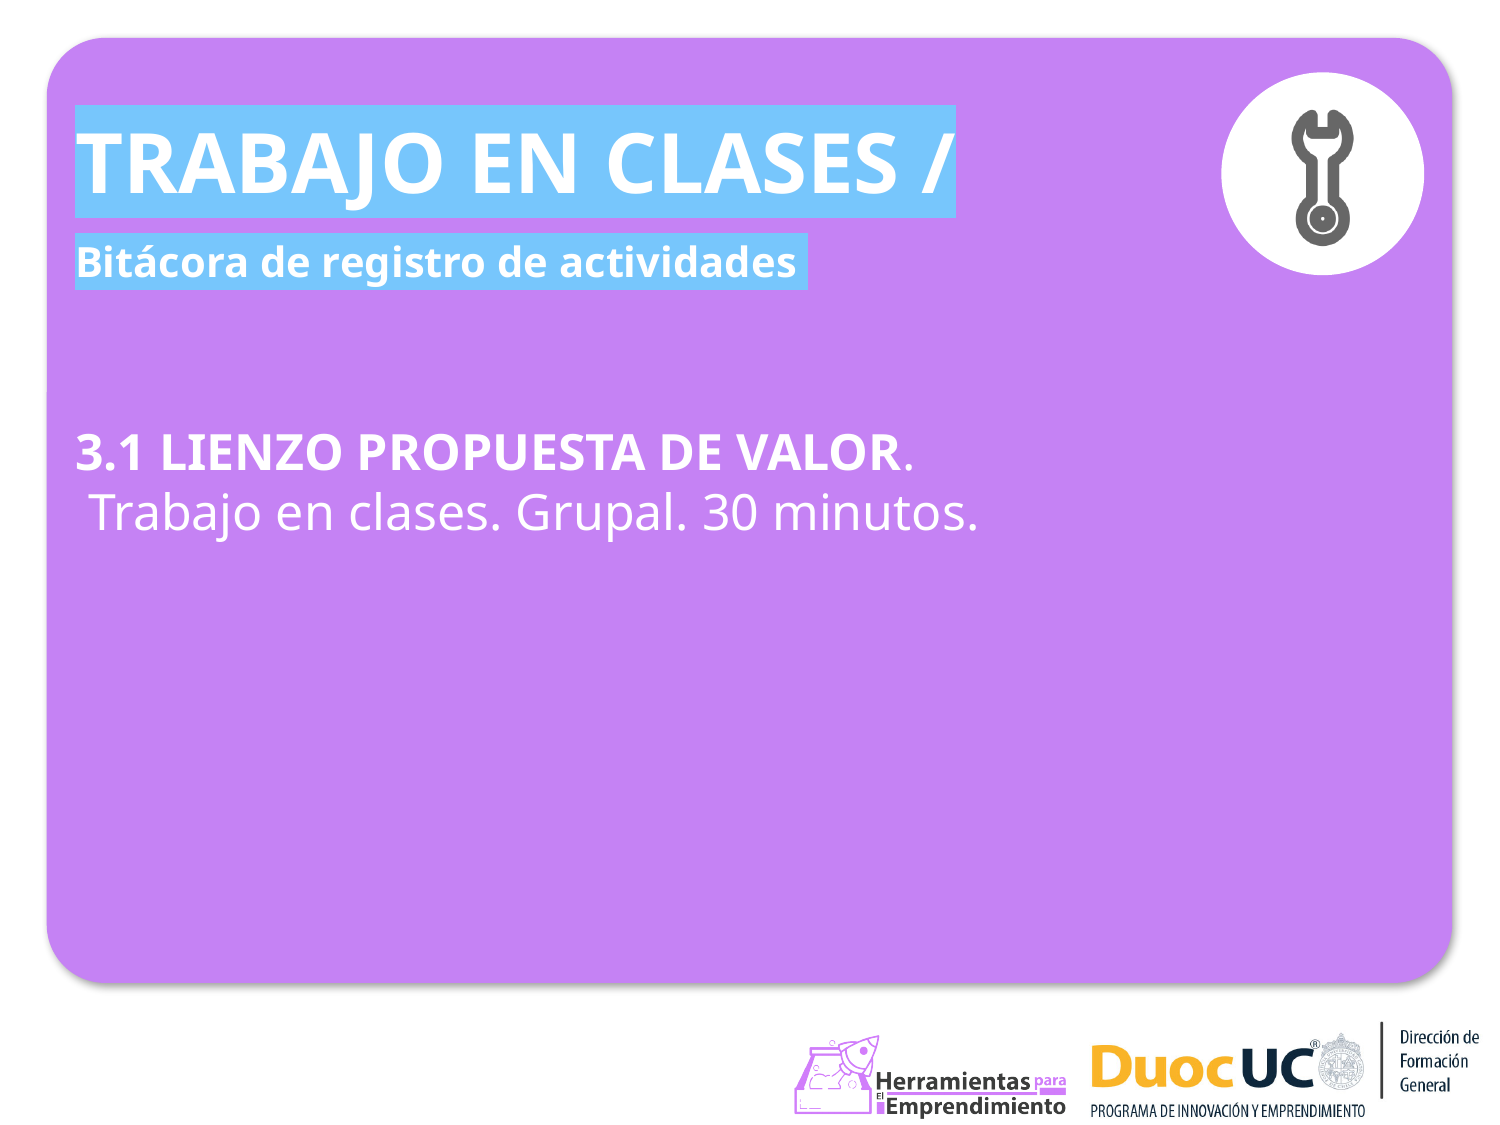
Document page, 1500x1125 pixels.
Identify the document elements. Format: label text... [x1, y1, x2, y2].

text_box [1222, 73, 1424, 275]
picture [794, 1021, 1496, 1125]
text_box TRABAJO EN CLASES / Bitácora de registro de actividades 3.1 LIENZO PROPUESTA DE VALOR. Trabajo en clases. Grupal. 30 minutos. [46, 37, 1453, 983]
picture [1281, 96, 1364, 251]
